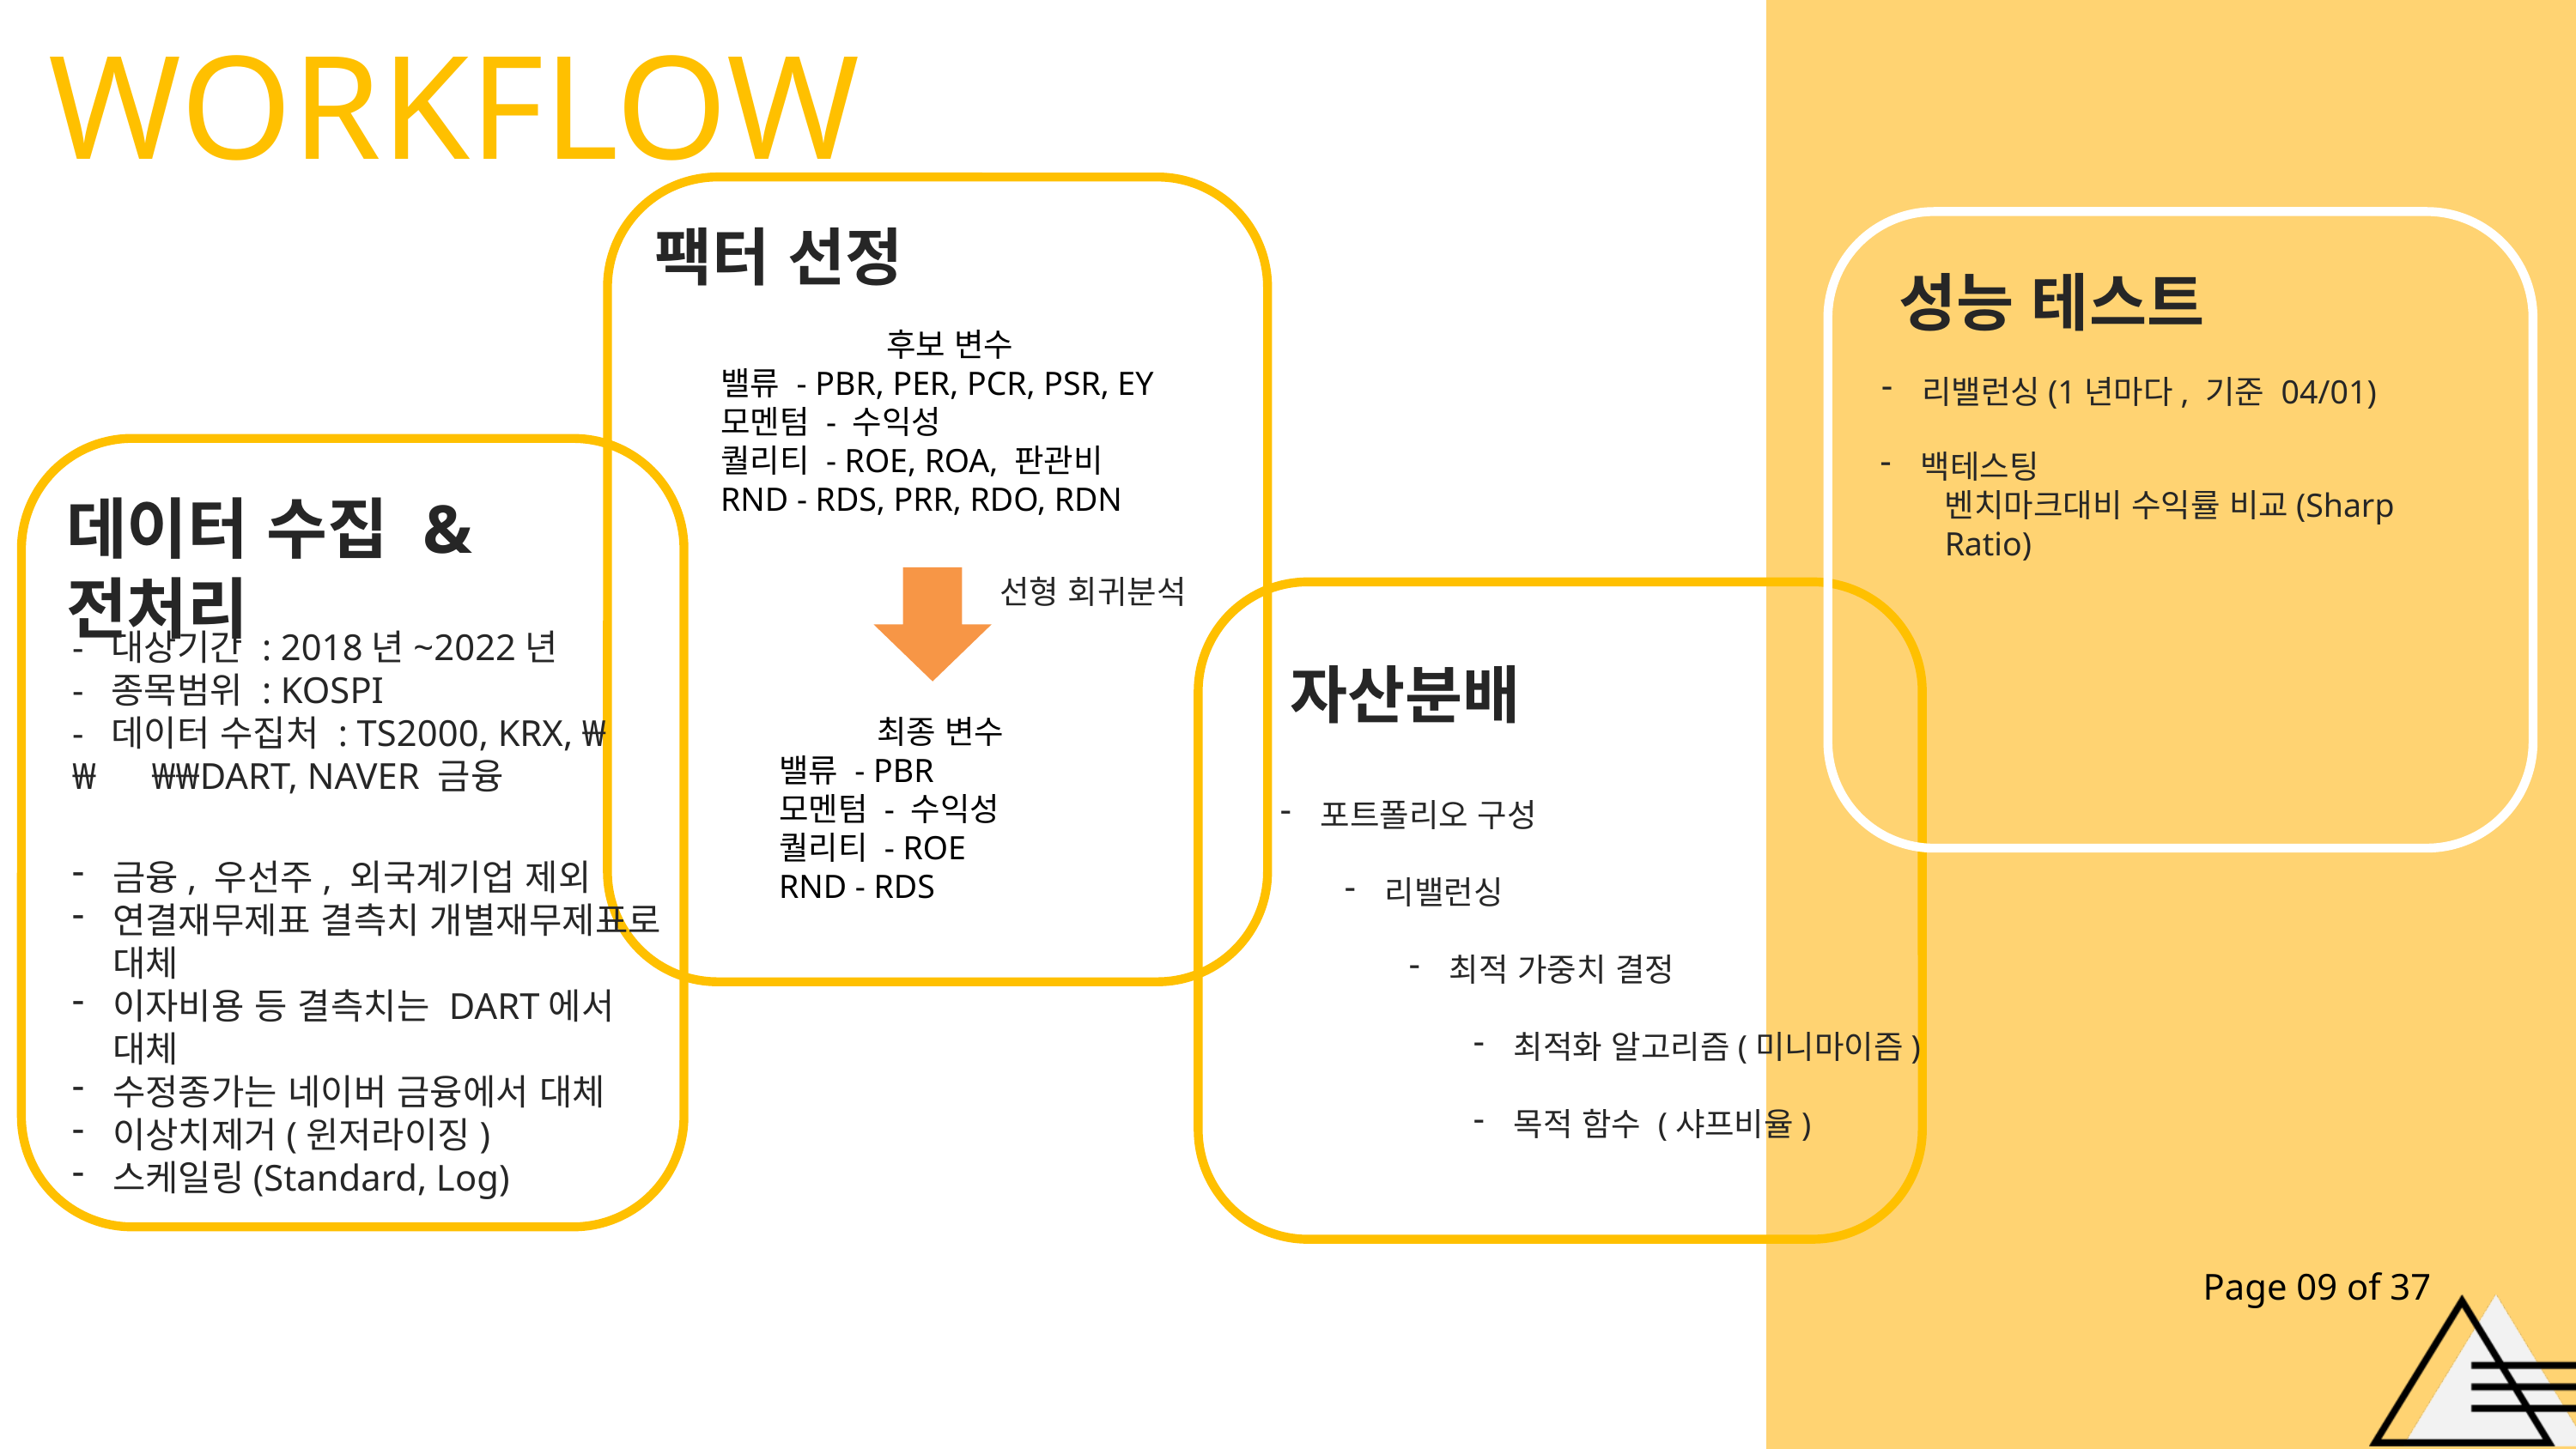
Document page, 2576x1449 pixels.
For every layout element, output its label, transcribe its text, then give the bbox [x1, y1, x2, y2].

text_box 자산분배 [1277, 649, 1761, 737]
text_box 최종 변수 밸류 - PBR 모멘텀 - 수익성 퀄리티 - ROE RND - RDS [766, 705, 1128, 912]
text_box [681, 979, 686, 1149]
text_box 선형 회귀분석 [987, 565, 1567, 616]
text_box 후보 변수 밸류 - PBR, PER, PCR, PSR, EY 모멘텀 - 수익성 퀄리티 - ROE, ROA, 판관비 RND - RDS, PRR, RDO, RDN [708, 318, 1167, 524]
text_box - 대상기간 : 2018년~2022년 - 종목범위 : KOSPI - 데이터 수집처 : TS2000, KRX, ₩ ₩ ₩₩DART, NAVER 금융 [59, 618, 640, 803]
text_box [1270, 579, 1761, 788]
text_box 포트폴리오 구성 리밸런싱 최적 가중치 결정 최적화 알고리즘(미니마이즘) 목적 함수 (샤프비율) [1267, 788, 1761, 1188]
picture [2369, 1294, 2576, 1446]
text_box [872, 565, 993, 683]
text_box [62, 1204, 644, 1229]
text_box [1196, 897, 1761, 1241]
text_box 팩터 선정 [1241, 211, 1273, 300]
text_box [1765, 0, 2576, 1449]
text_box WORKFLOW [48, 50, 1091, 188]
text_box 데이터 수집 & 전처리 [53, 481, 634, 652]
text_box [19, 436, 605, 1203]
text_box [605, 175, 1270, 984]
text_box 금융, 우선주, 외국계기업 제외 연결재무제표 결측치 개별재무제표로 대체 이자비용 등 결측치는 DART에서 대체 수정종가는 네이버 금융에서 대체 이상치제거(윈저라이징) 스케일링(Standard, Log) [59, 847, 681, 1204]
